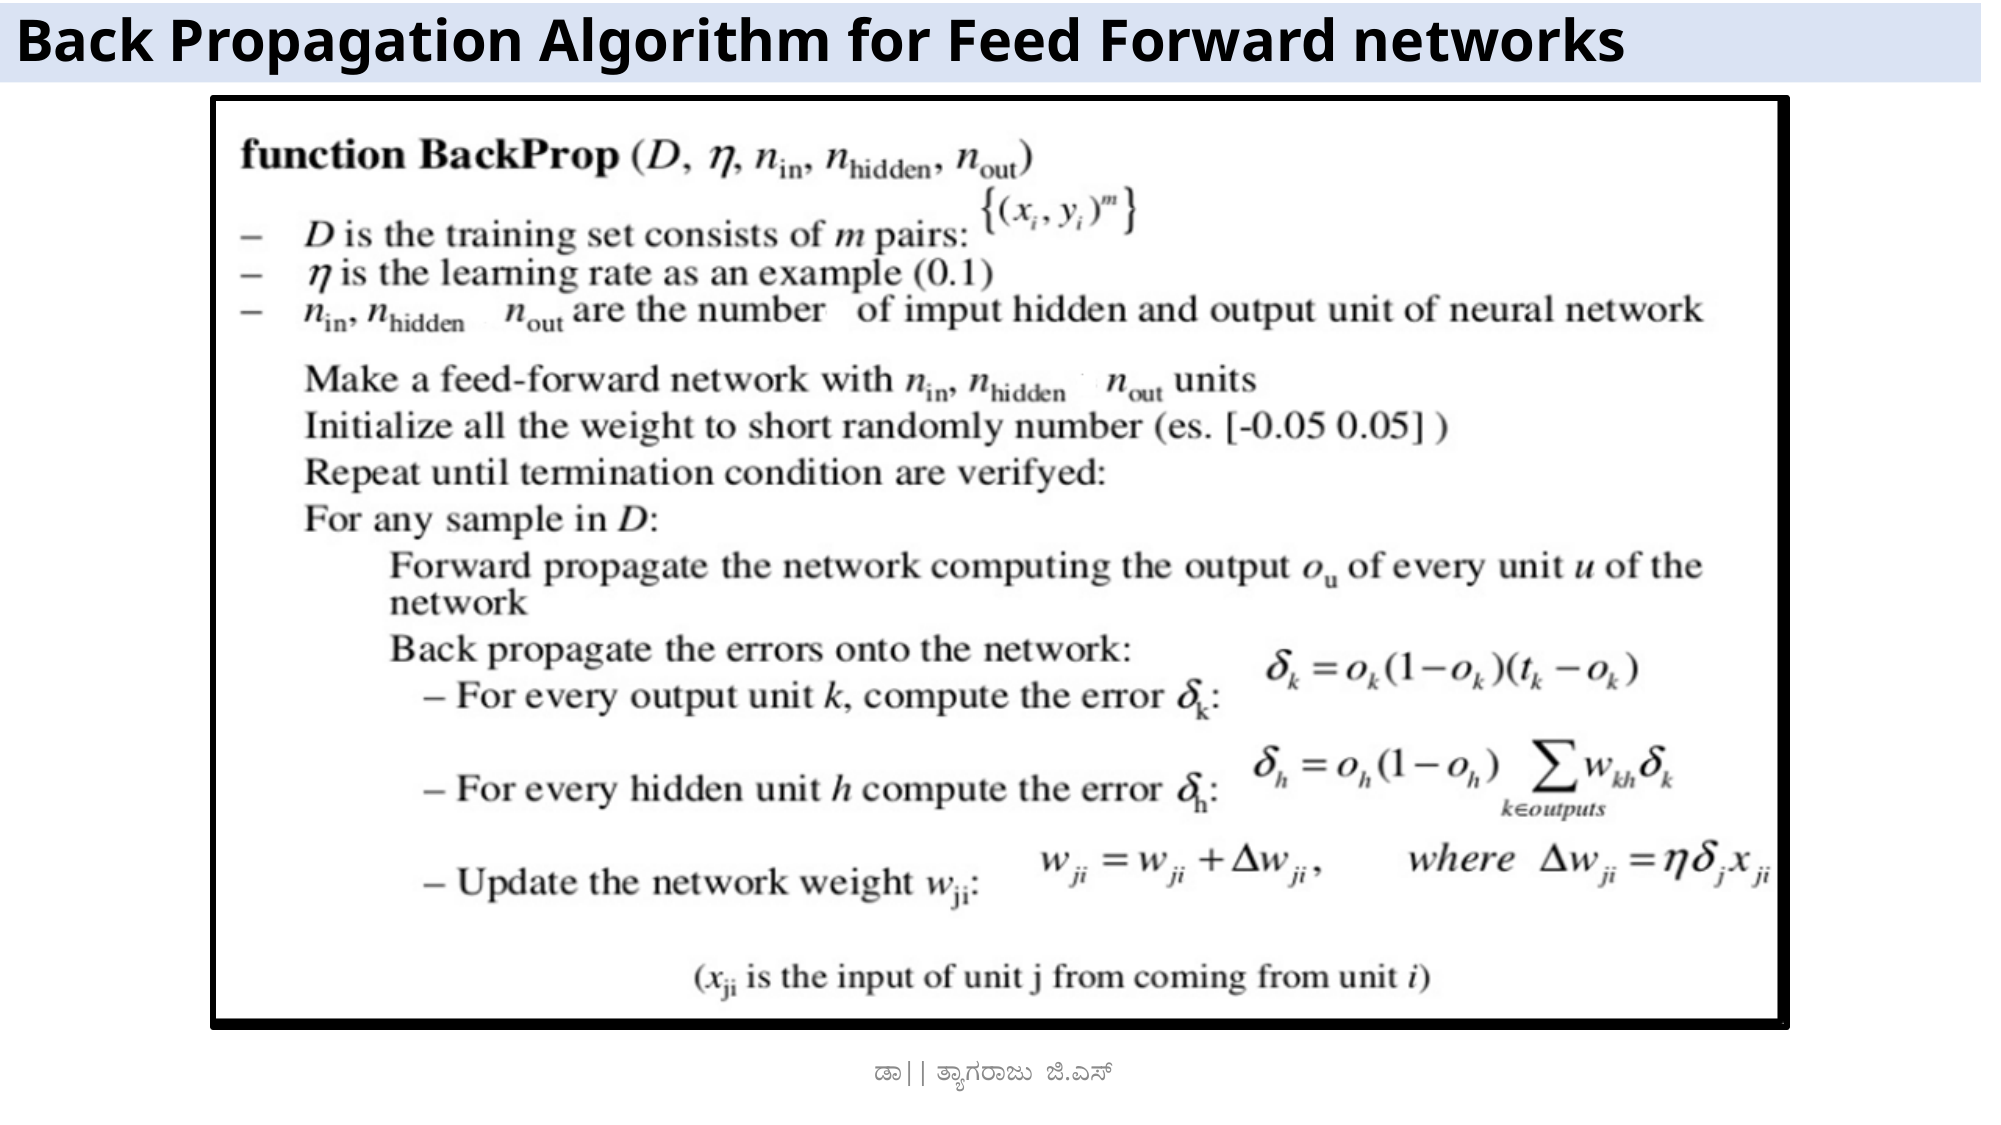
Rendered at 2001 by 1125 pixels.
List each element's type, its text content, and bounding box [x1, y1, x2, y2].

footer ಡಾ|| ತ್ಯಾಗರಾಜು ಜಿ.ಎಸ್ [662, 1042, 1338, 1103]
picture [216, 100, 1784, 1025]
title Back Propagation Algorithm for Feed Forward networks [0, 3, 1981, 83]
